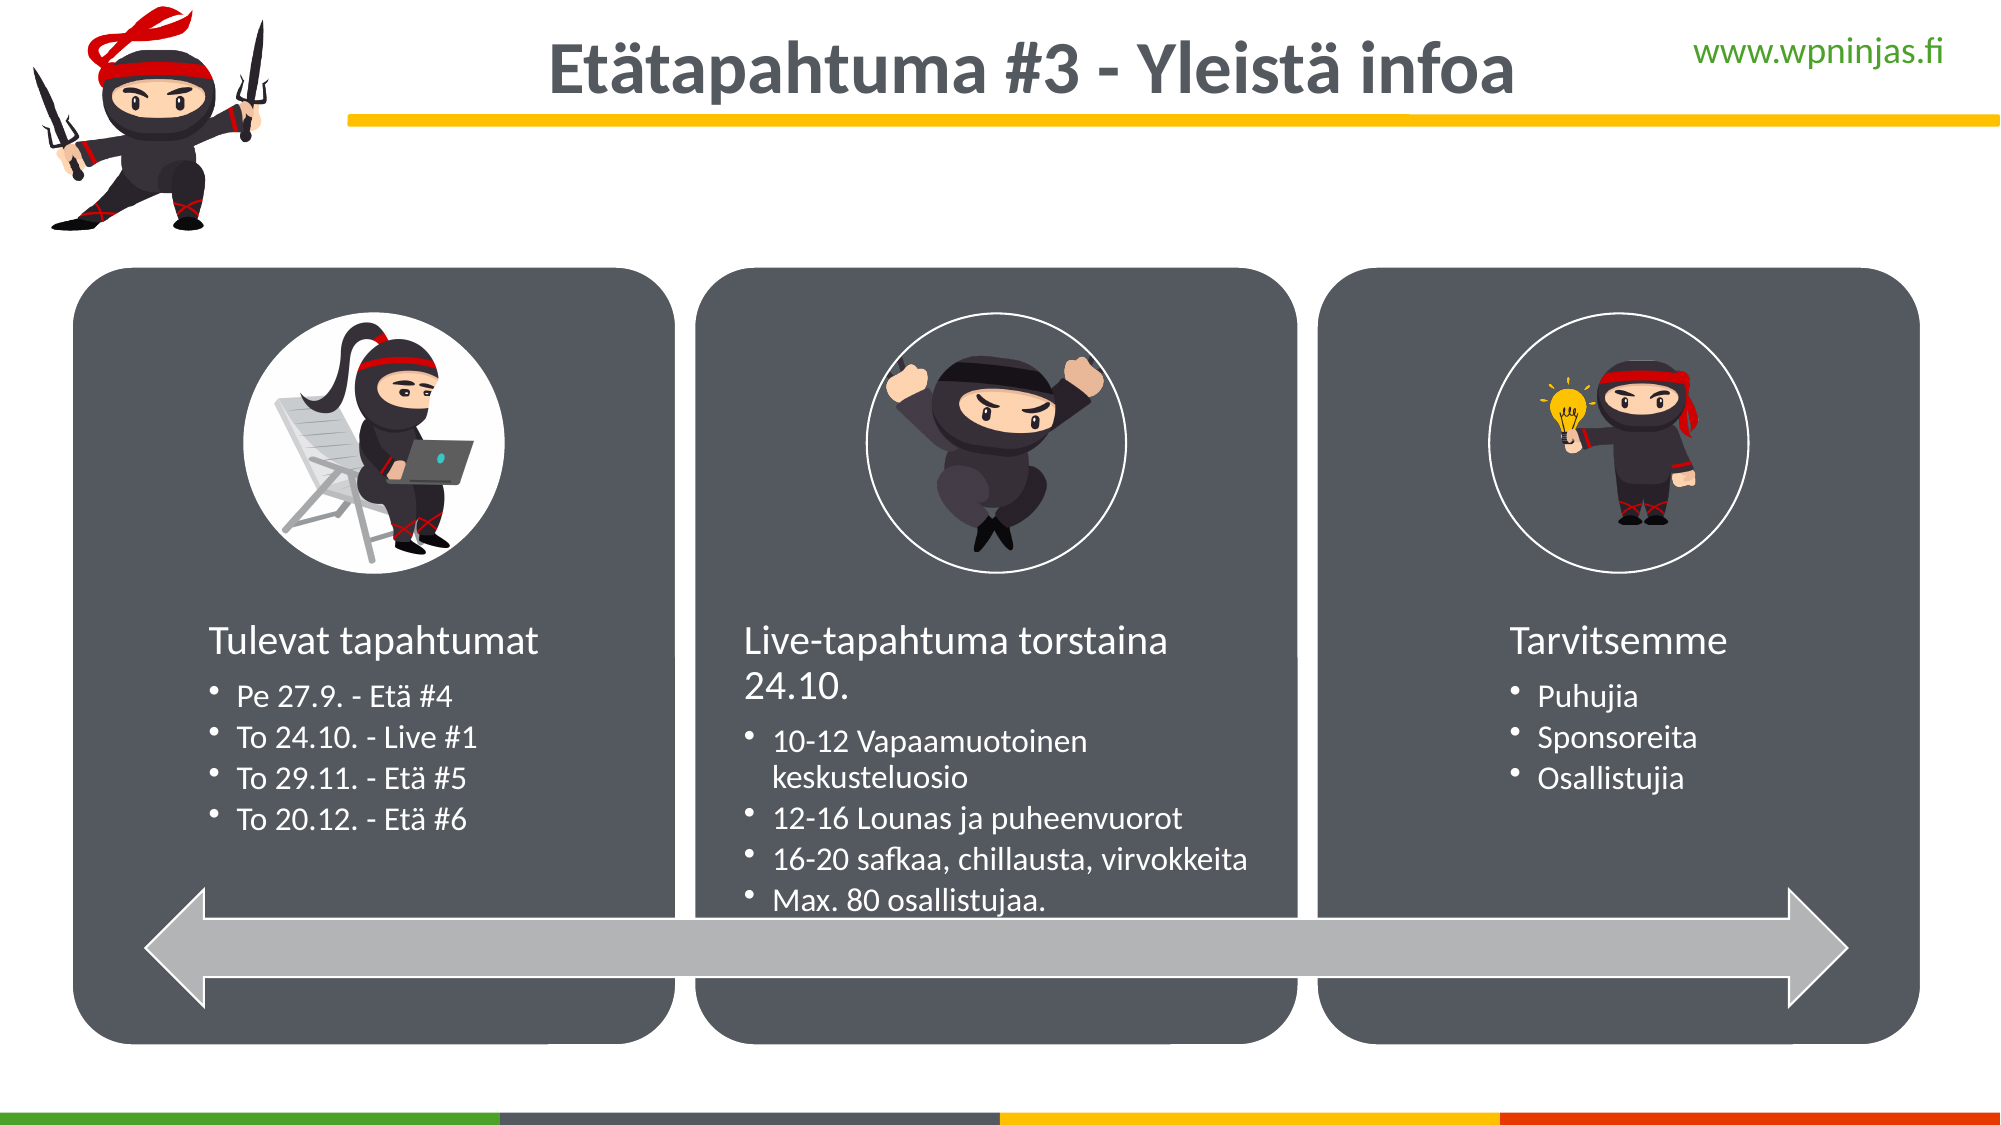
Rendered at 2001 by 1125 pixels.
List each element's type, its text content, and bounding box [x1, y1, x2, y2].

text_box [71, 266, 1922, 1046]
picture [28, 0, 269, 236]
list Etätapahtuma #3 - Yleistä infoa [383, 21, 1684, 114]
